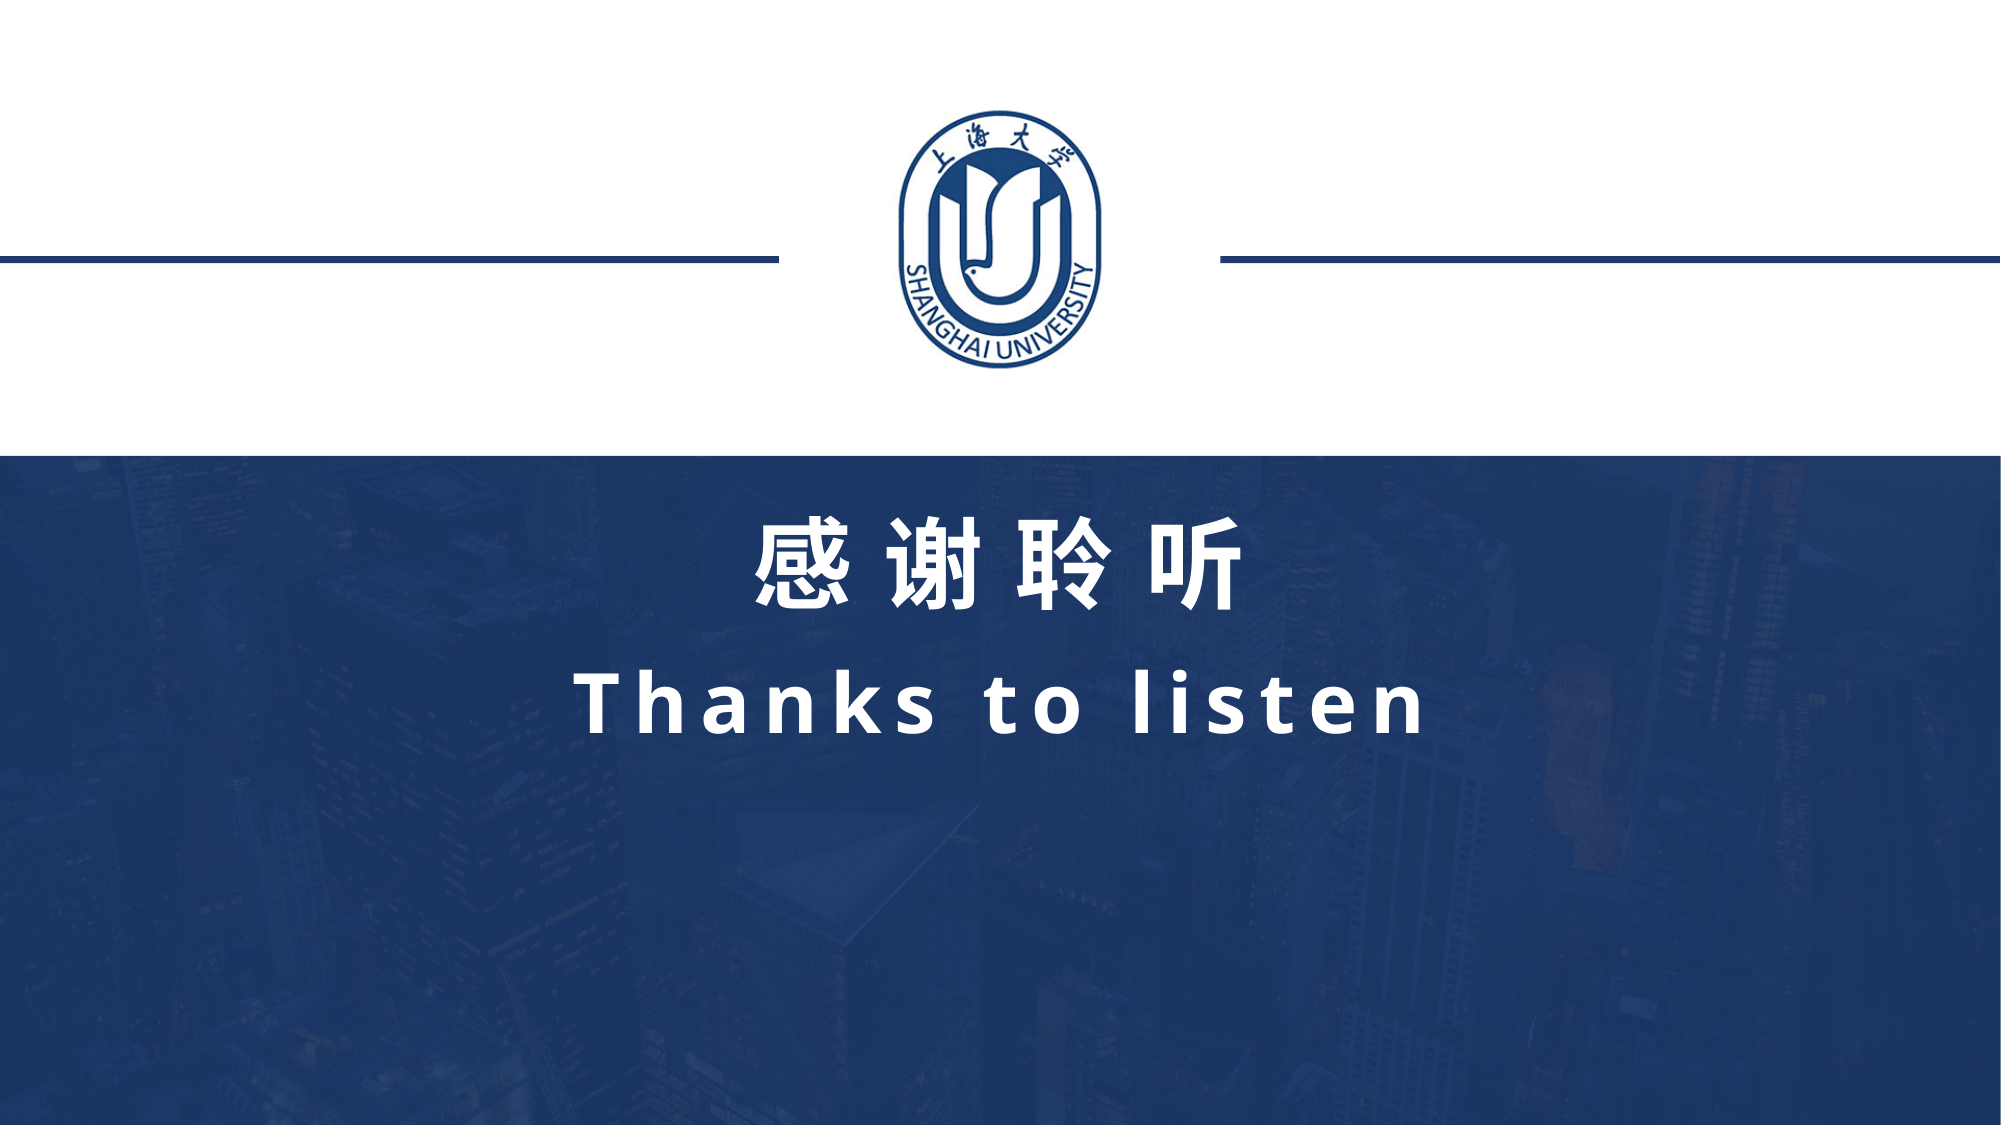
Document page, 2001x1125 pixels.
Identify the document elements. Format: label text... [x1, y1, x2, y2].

title 感谢聆听 [517, 521, 1481, 616]
picture [831, 98, 1169, 380]
text_box Thanks to listen [380, 643, 1619, 758]
